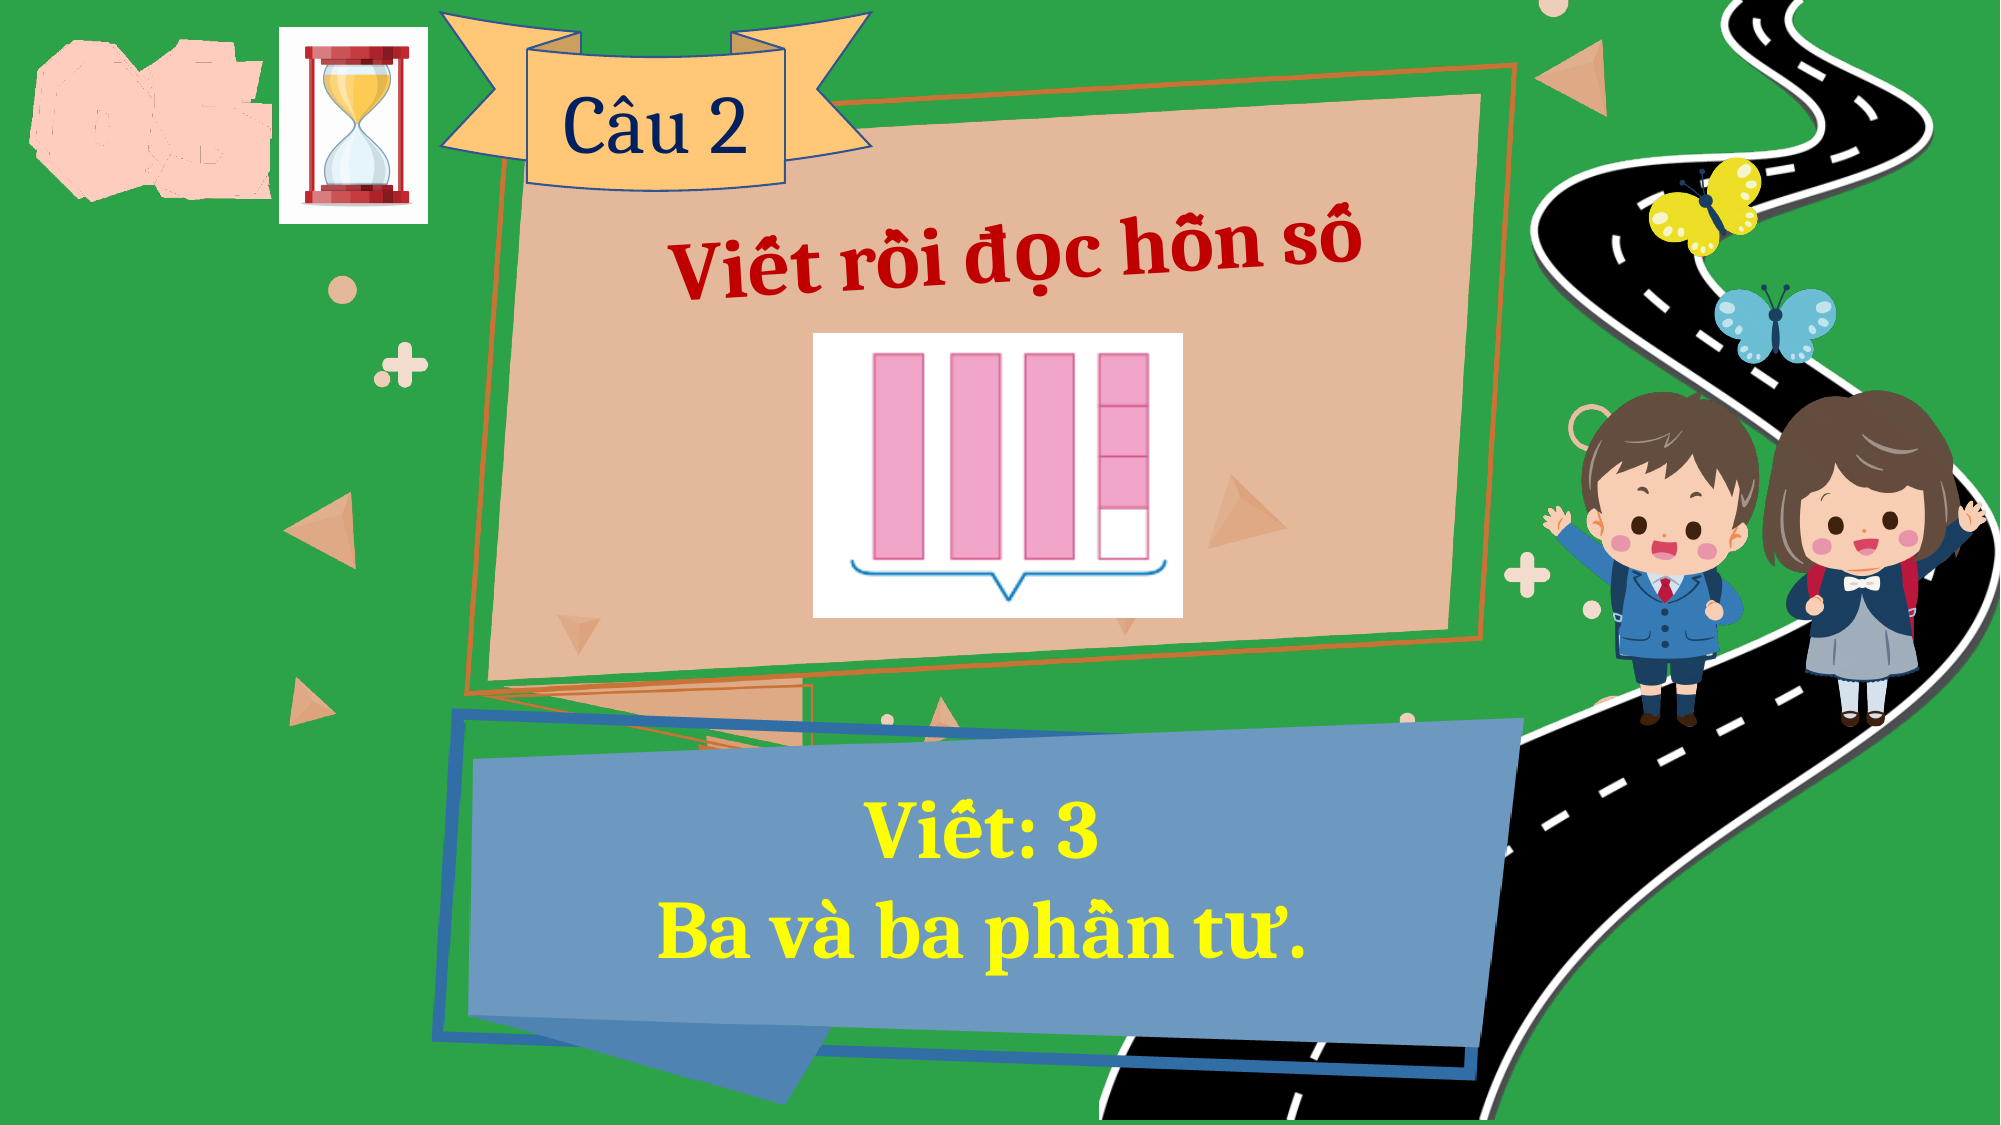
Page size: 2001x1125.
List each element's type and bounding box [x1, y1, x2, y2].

picture [8, 0, 2000, 1125]
text_box [206, 651, 1700, 1125]
